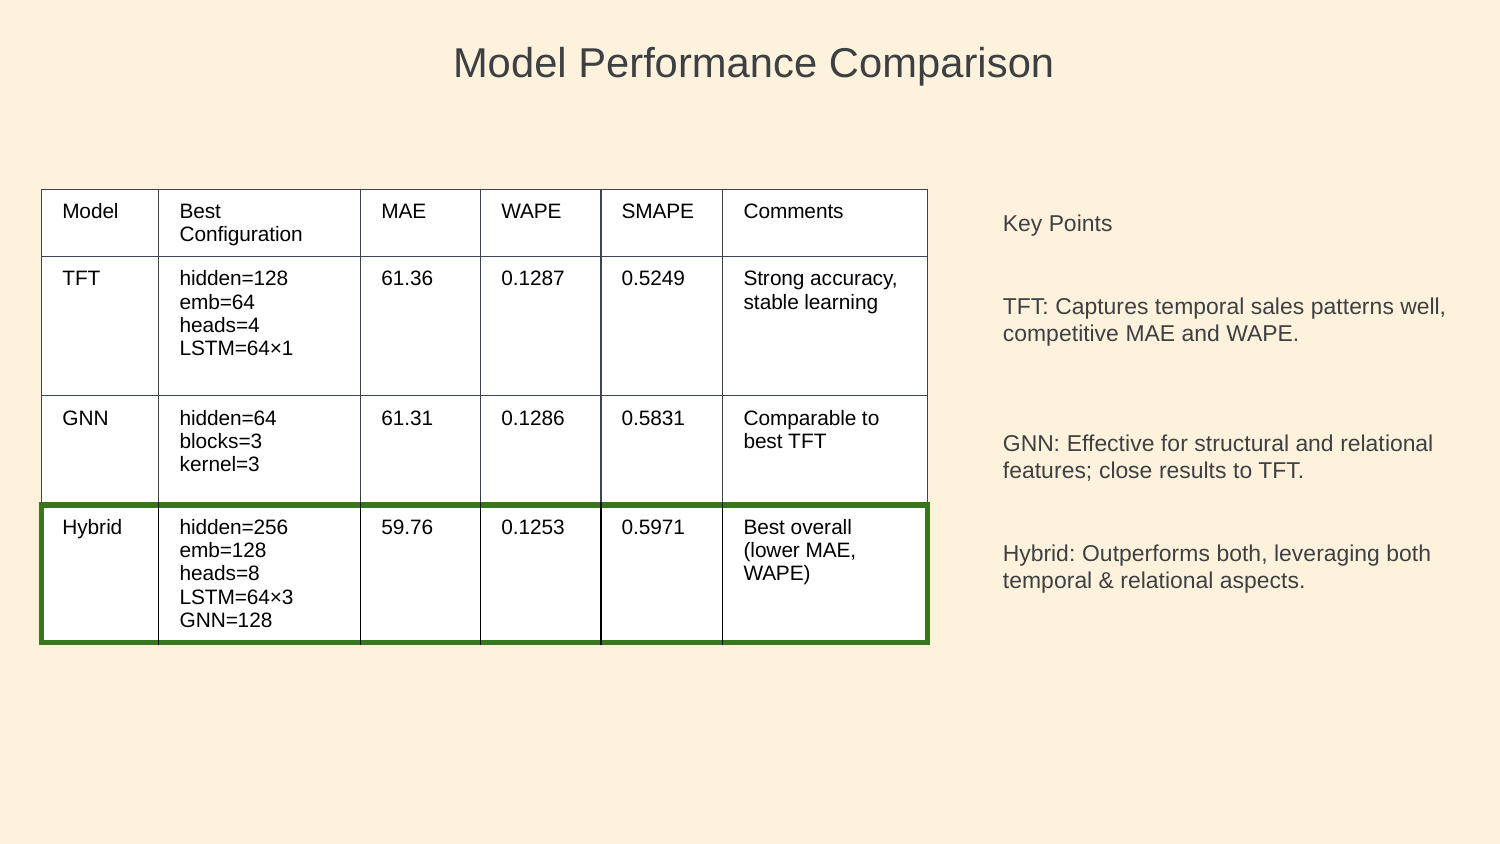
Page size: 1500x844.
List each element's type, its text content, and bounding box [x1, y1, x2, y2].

table_header Model [42, 190, 158, 256]
table_header MAE [361, 190, 480, 256]
table_cell GNN [42, 396, 158, 502]
table_cell TFT [42, 257, 158, 395]
table_cell hidden=64 blocks=3 kernel=3 [159, 396, 360, 502]
table_header Best Configuration [159, 190, 360, 256]
table_header WAPE [481, 190, 600, 256]
table_header Comments [723, 190, 927, 256]
table_cell 61.36 [361, 257, 480, 395]
table_cell 0.1253 [481, 508, 600, 640]
title Key Points TFT: Captures temporal sales patterns well, competitive MAE and WAPE. GNN: Effective for structural and relational features; close results to TFT. Hybrid: Outperforms both, leveraging both temporal & relational aspects. [1002, 193, 1463, 651]
table_cell Best overall (lower MAE, WAPE) [723, 508, 925, 640]
table_header SMAPE [602, 190, 722, 256]
table_cell 0.5971 [602, 508, 722, 640]
table_cell 0.1287 [481, 257, 600, 395]
table_cell 0.5249 [602, 257, 722, 395]
title Model Performance Comparison [344, 21, 1164, 86]
table_cell 0.5831 [602, 396, 722, 502]
table_cell hidden=128 emb=64 heads=4 LSTM=64×1 [159, 257, 360, 395]
table_cell Comparable to best TFT [723, 396, 927, 502]
table_cell Strong accuracy, stable learning [723, 257, 927, 395]
table_cell 0.1286 [481, 396, 600, 502]
table_cell Hybrid [44, 508, 158, 640]
table_cell hidden=256 emb=128 heads=8 LSTM=64×3 GNN=128 [159, 508, 360, 640]
table_cell 61.31 [361, 396, 480, 502]
table_cell 59.76 [361, 508, 480, 640]
